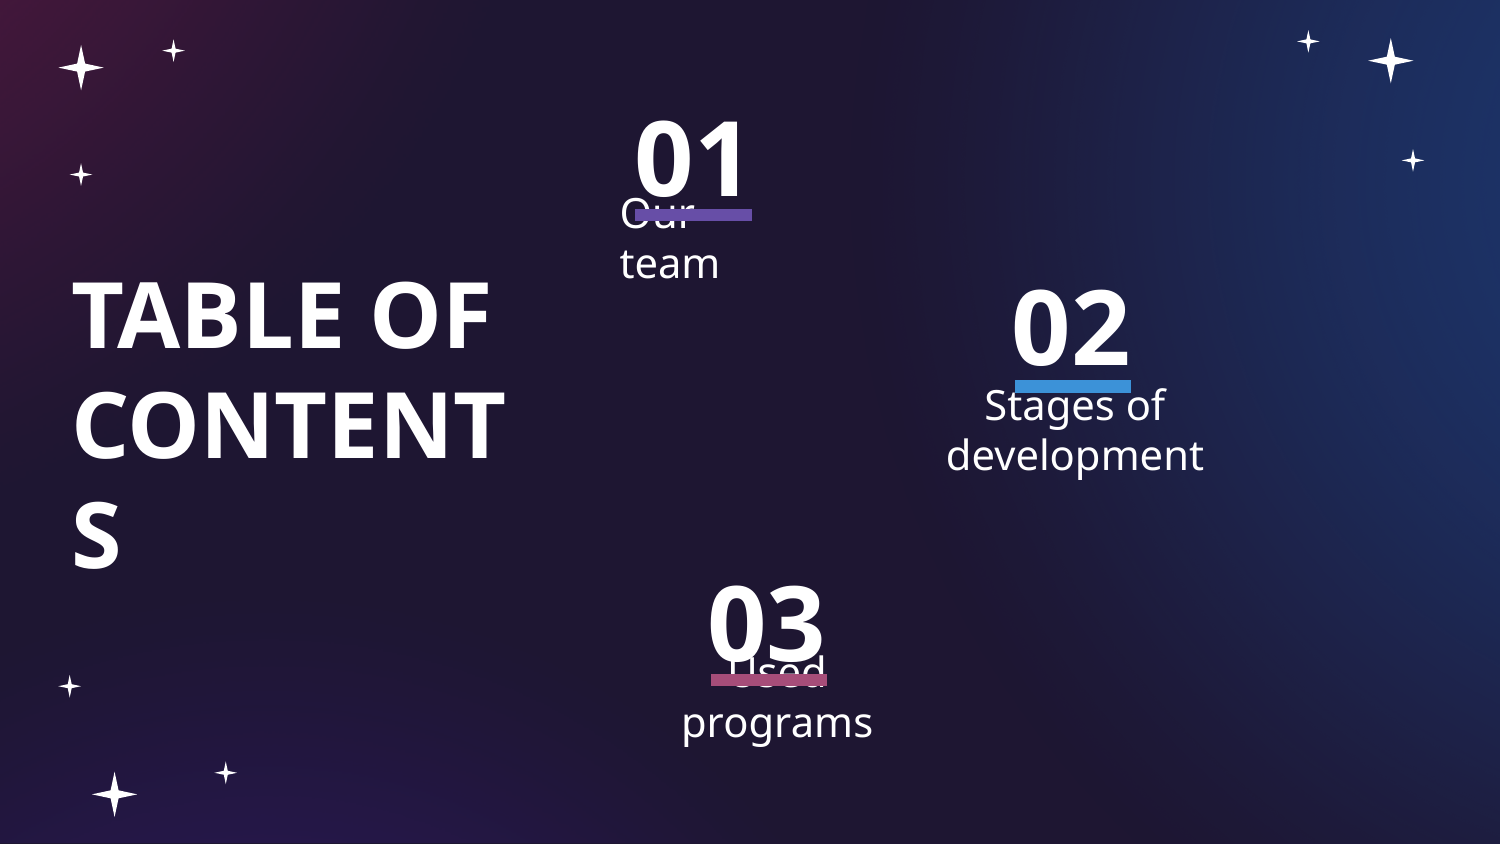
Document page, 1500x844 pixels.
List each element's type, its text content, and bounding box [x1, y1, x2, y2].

picture [0, 0, 1500, 844]
title 01 [619, 77, 808, 231]
picture [0, 0, 582, 574]
title TABLE OF CONTENTS [56, 253, 529, 591]
title 02 [977, 245, 1166, 399]
subtitle Our team [604, 227, 799, 302]
title 03 [692, 541, 880, 686]
subtitle Stages of development [858, 419, 1291, 494]
subtitle Used programs [625, 686, 929, 762]
